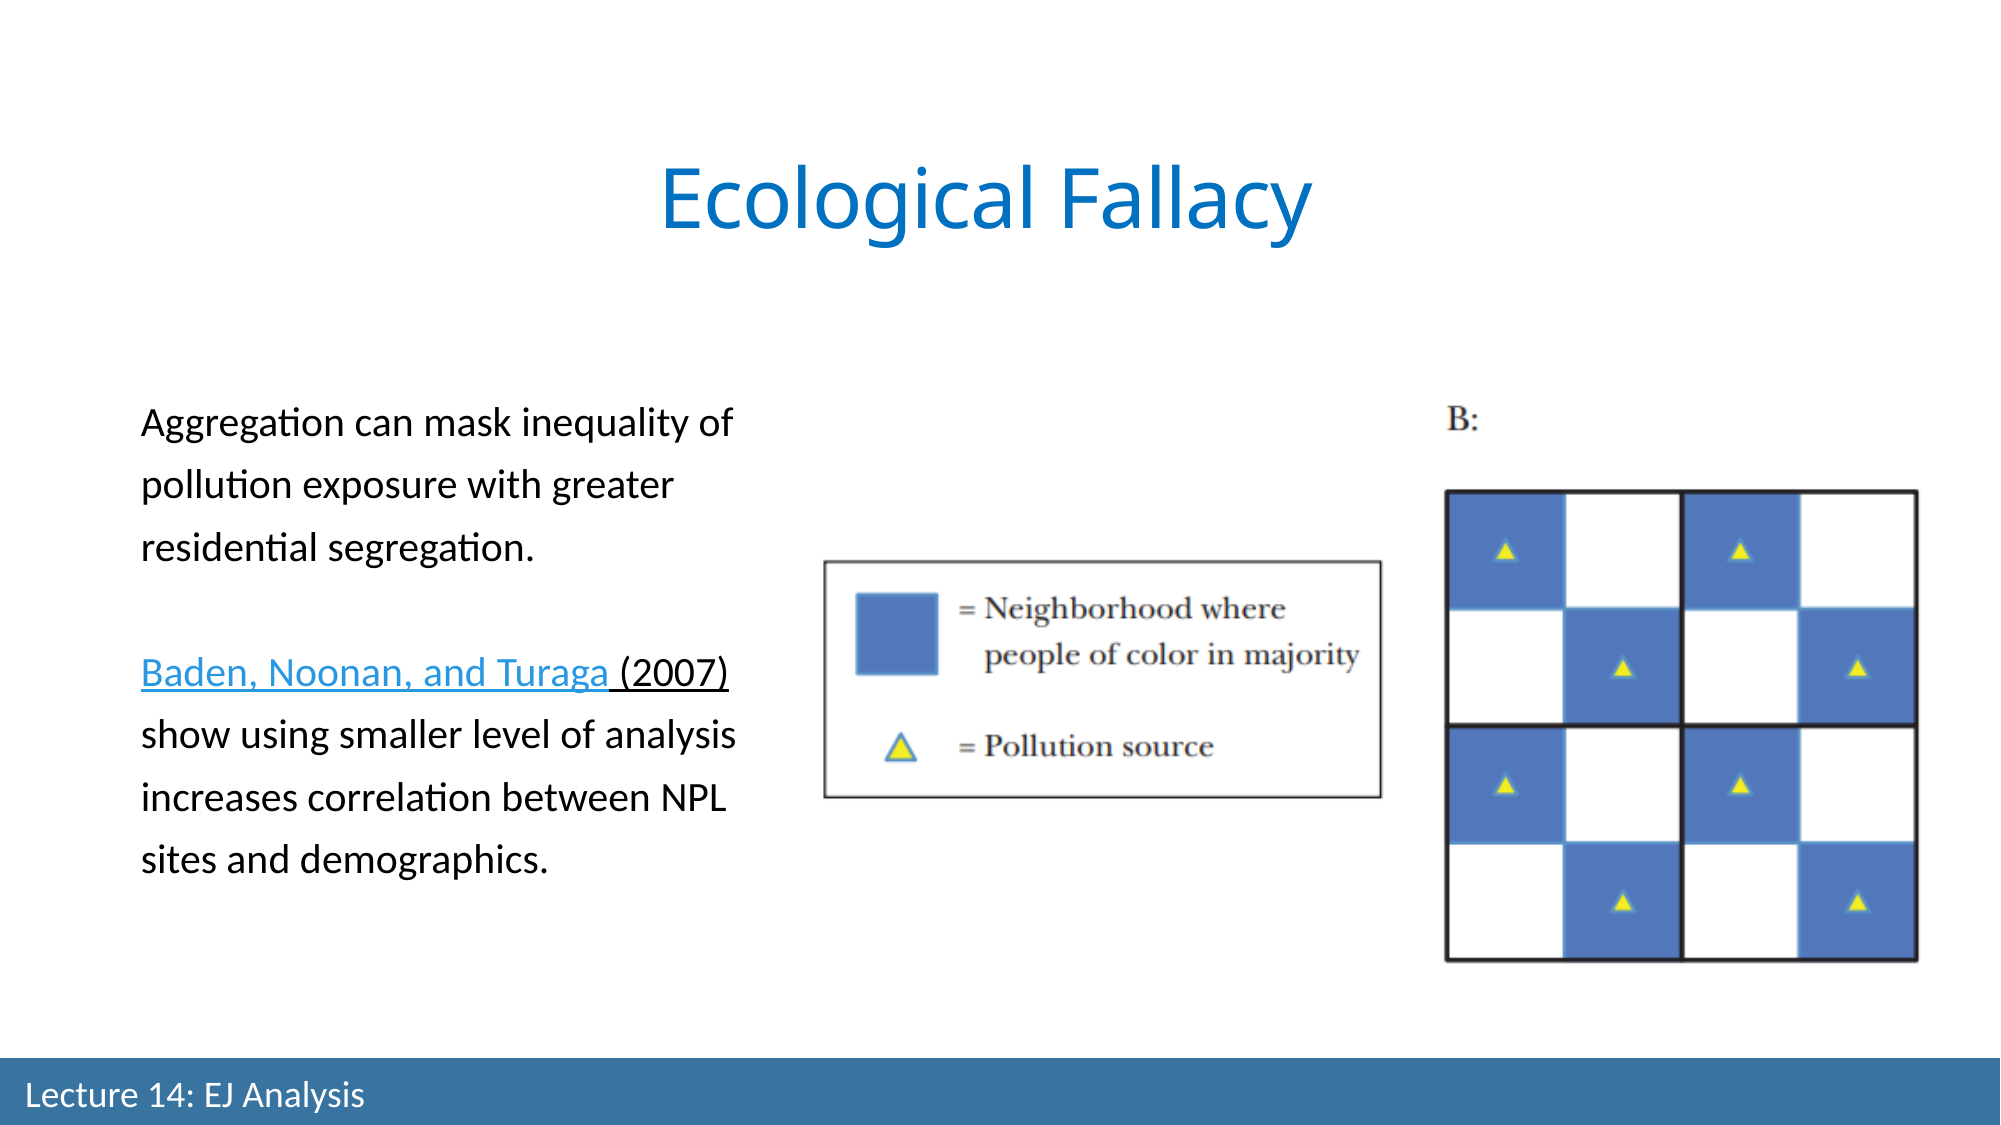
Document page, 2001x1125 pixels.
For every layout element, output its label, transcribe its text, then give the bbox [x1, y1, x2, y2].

text_box Aggregation can mask inequality of pollution exposure with greater residential segregation. Baden, Noonan, and Turaga (2007) show using smaller level of analysis increases correlation between NPL sites and demographics. [126, 374, 772, 890]
text_box Ecological Fallacy [393, 0, 1579, 254]
picture [792, 347, 1959, 1000]
